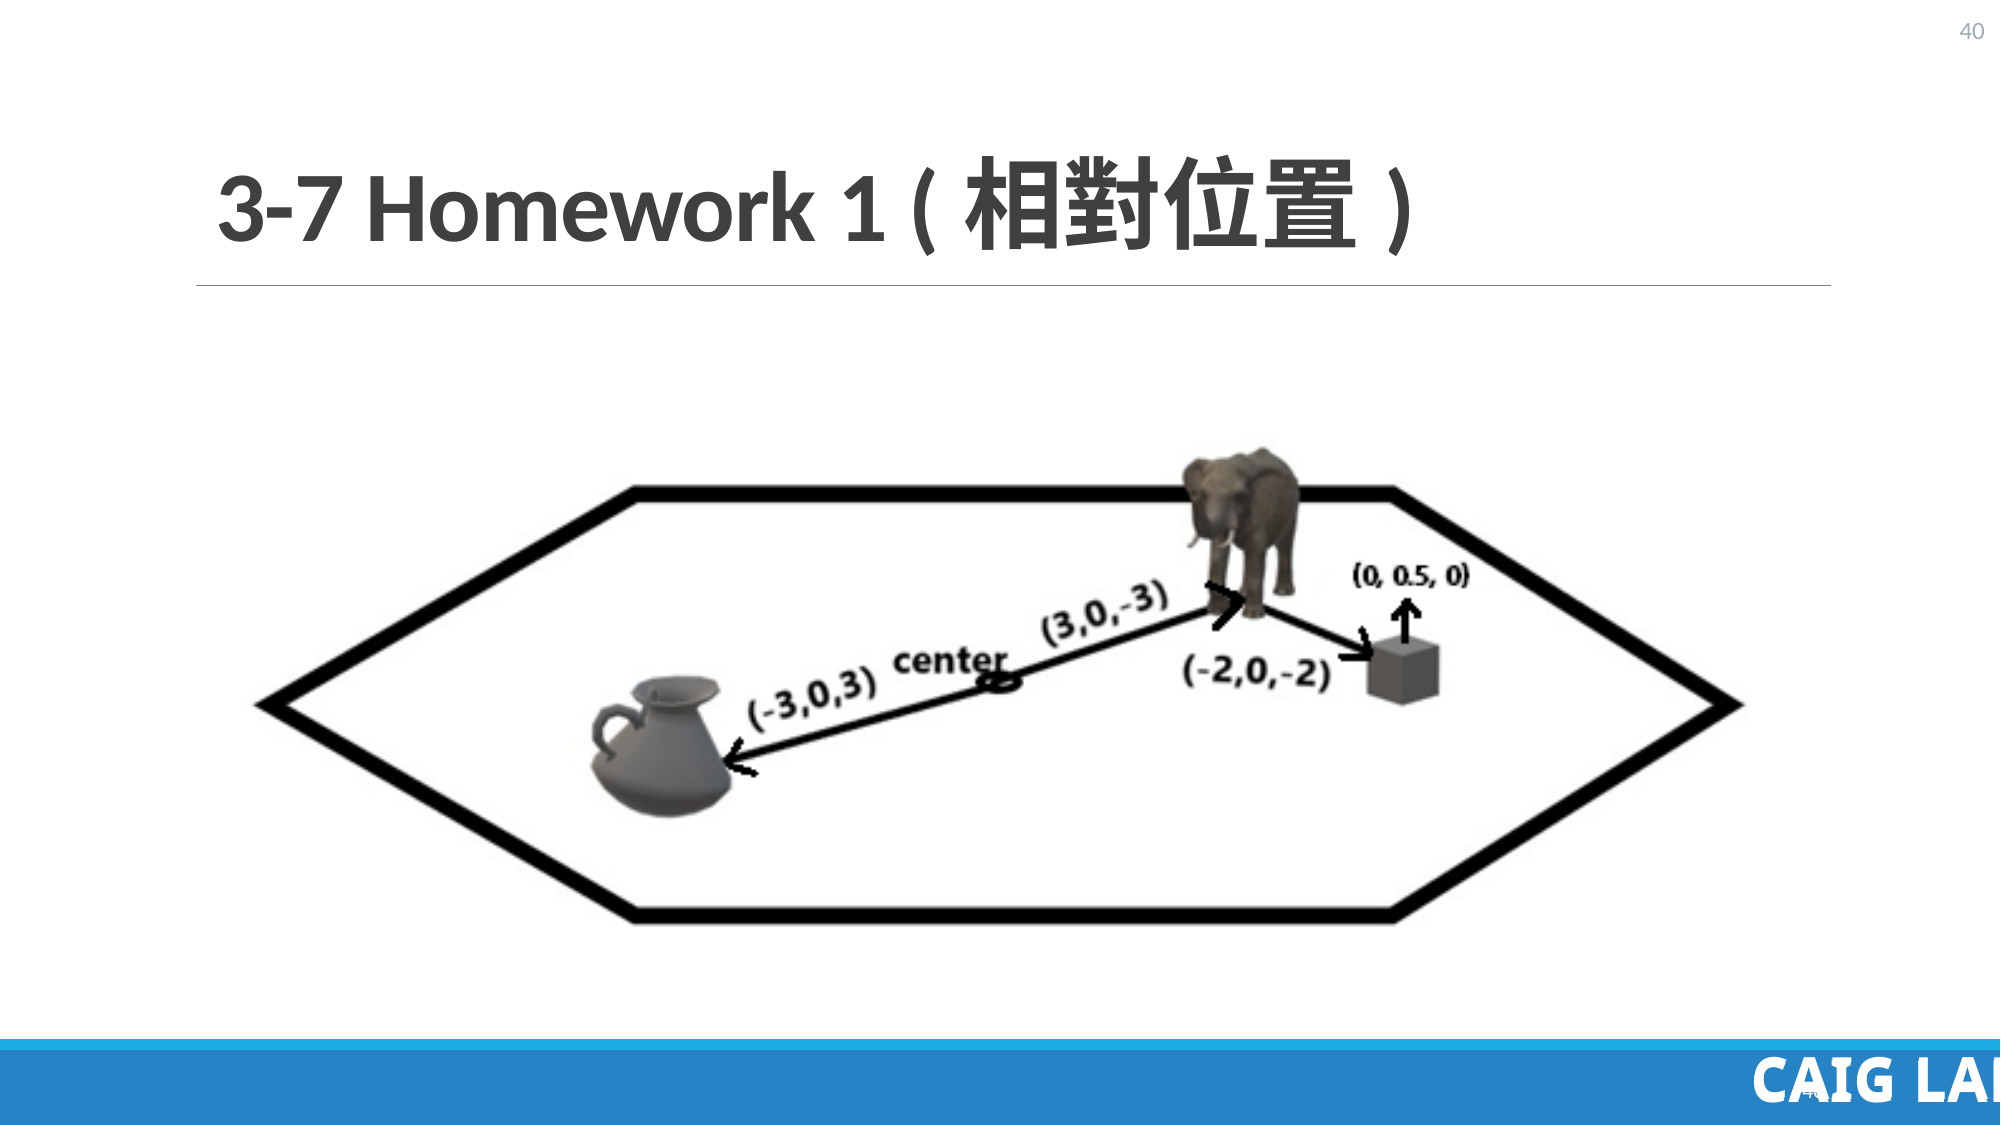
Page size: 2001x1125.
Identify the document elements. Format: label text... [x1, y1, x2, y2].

slide_number 40 [1624, 1059, 1840, 1120]
title 3-7 Homework 1 (相對位置) [200, 31, 1851, 270]
picture [199, 333, 1786, 995]
